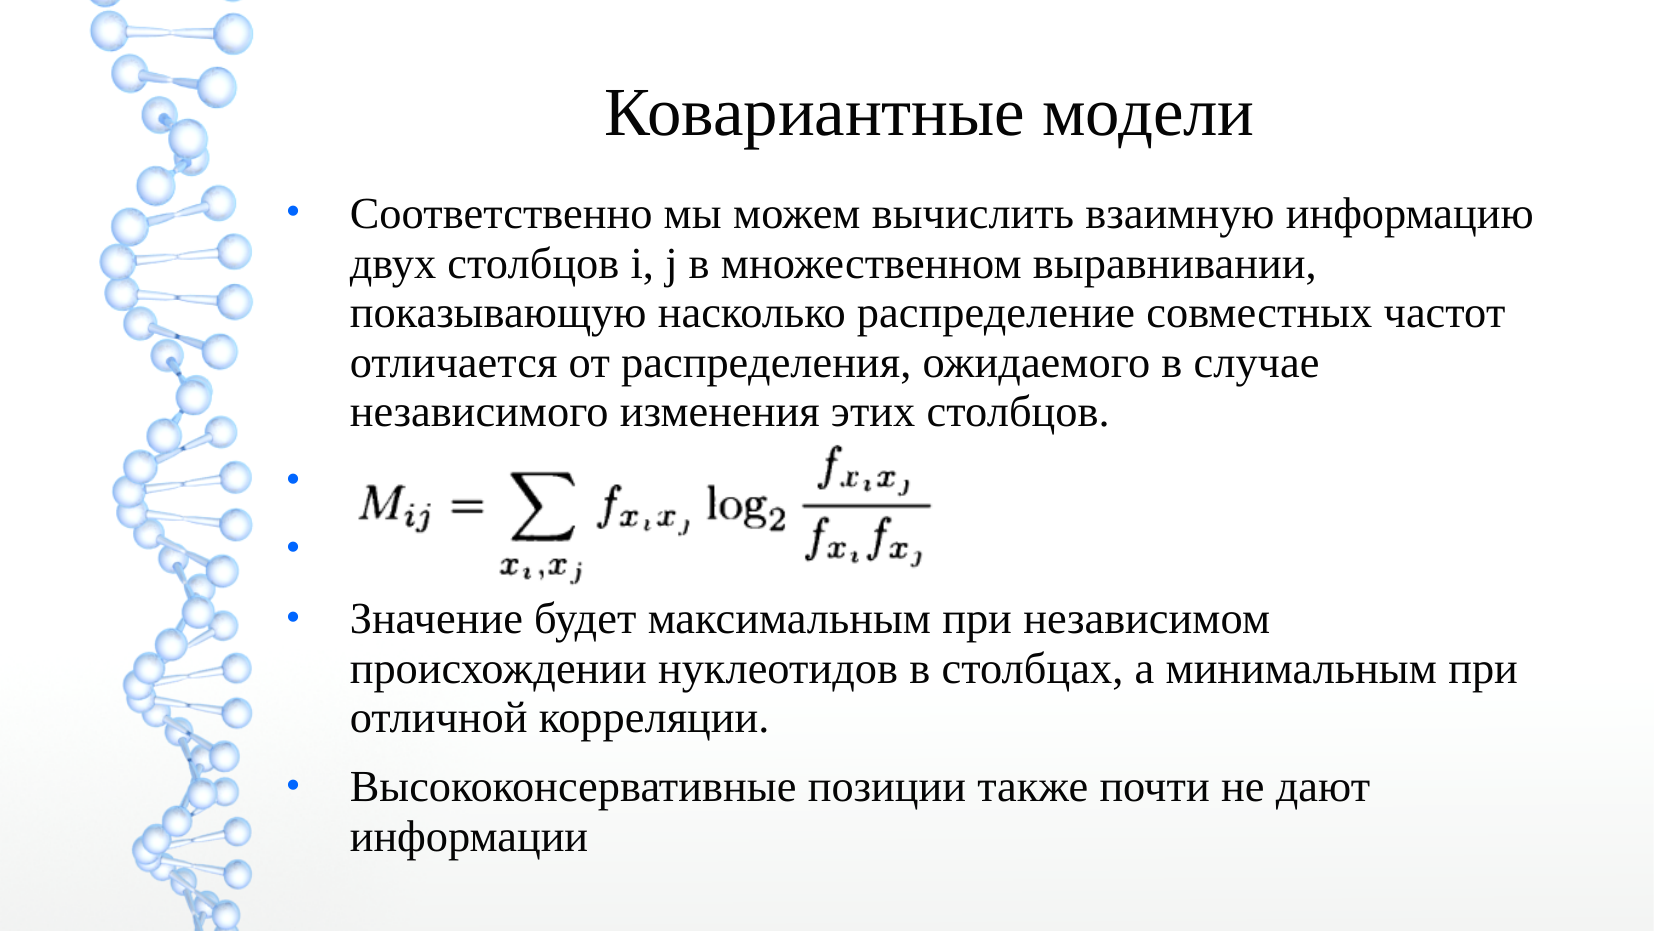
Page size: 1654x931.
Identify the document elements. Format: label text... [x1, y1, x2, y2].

text_box Соответственно мы можем вычислить взаимную информацию двух столбцов i, j в множественном выравнивании, показывающую насколько распределение совместных частот отличается от распределения, ожидаемого в случае независимого изменения этих столбцов. Значение будет максимальным при независимом происхождении нуклеотидов в столбцах, а минимальным при отличной корреляции. Высококонсервативные позиции также почти не дают информации [265, 188, 1559, 863]
picture [0, 0, 1654, 931]
text_box Ковариантные модели [265, 35, 1595, 189]
